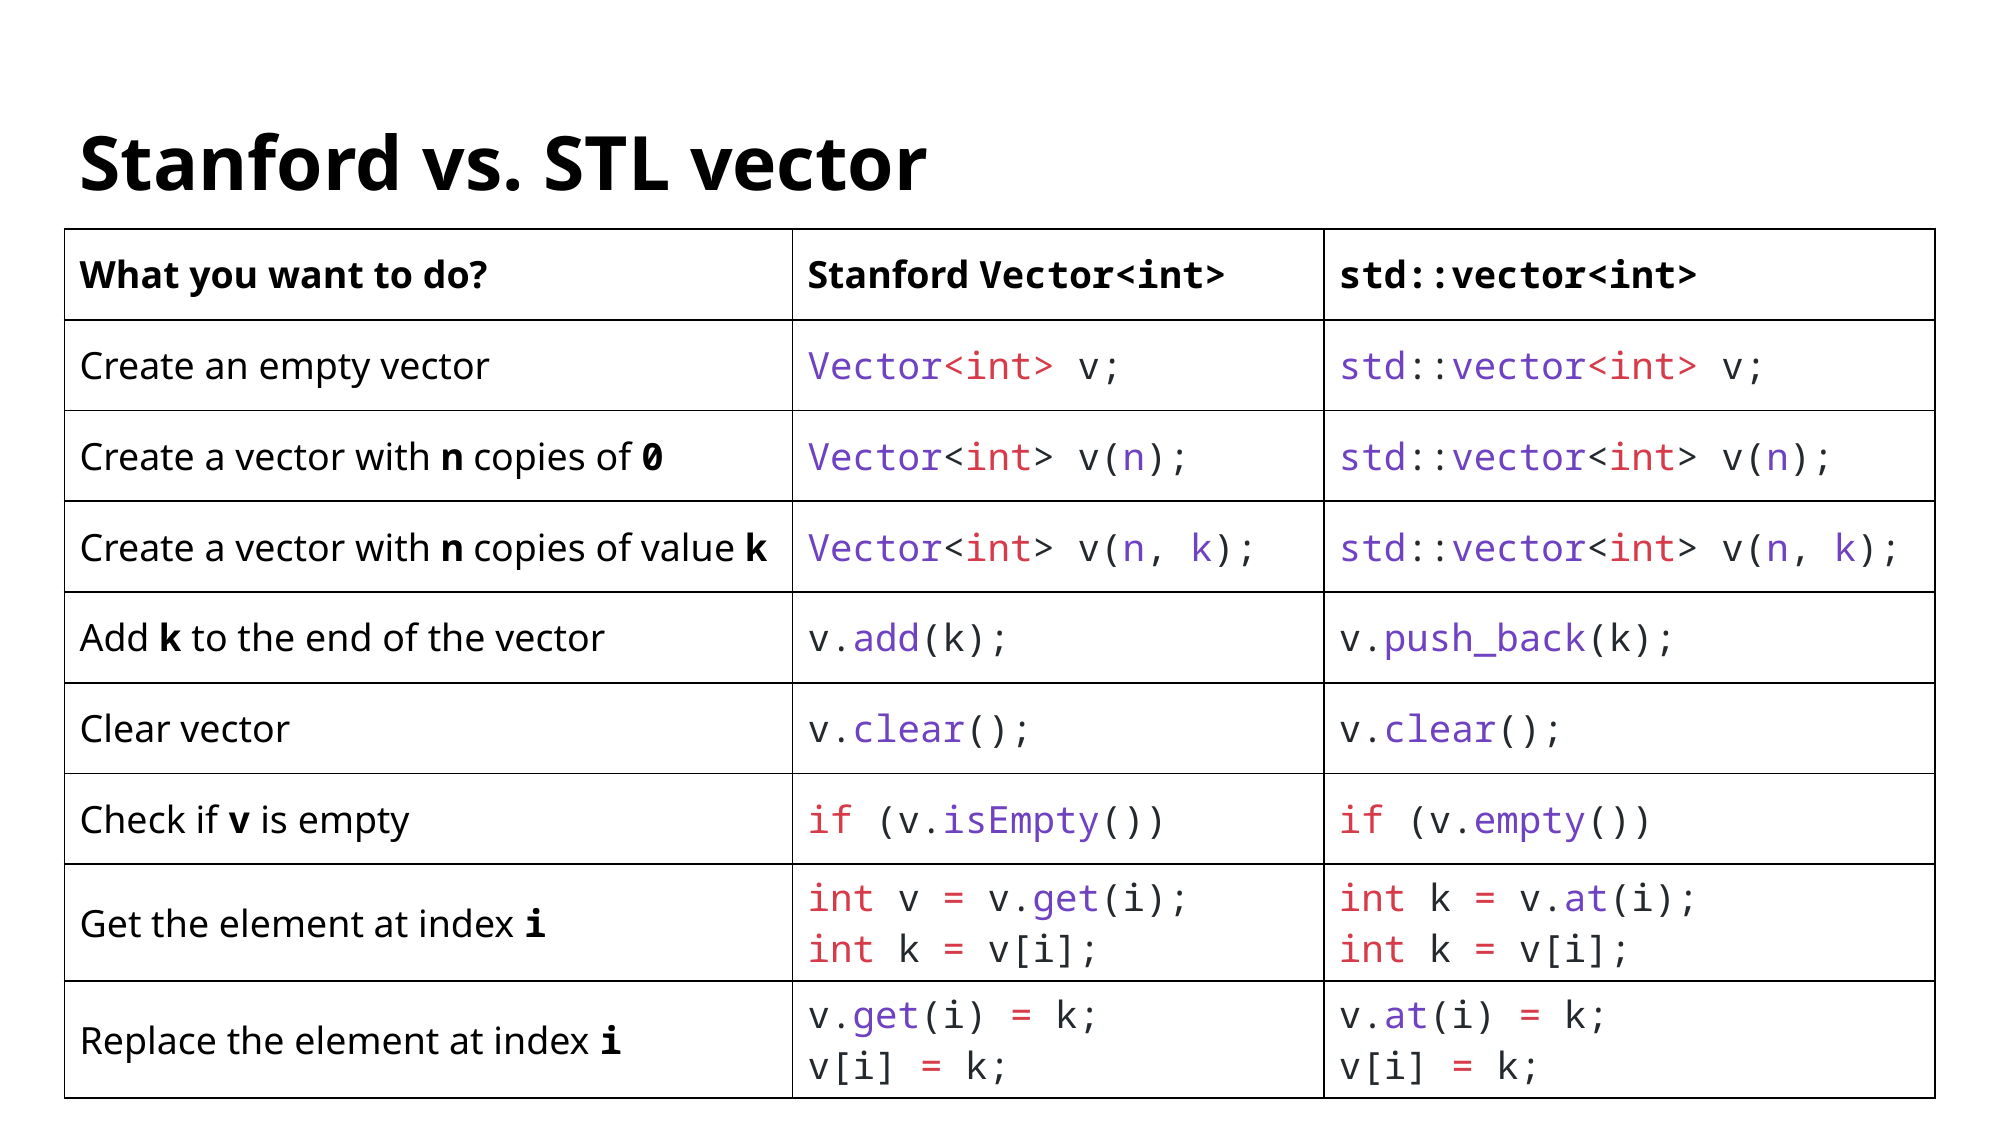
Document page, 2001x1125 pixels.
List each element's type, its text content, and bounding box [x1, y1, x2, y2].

table_cell Create an empty vector [65, 321, 792, 410]
table_cell std::vector<int> v(n, k); [1325, 502, 1934, 591]
table_cell int v = v.get(i); int k = v[i]; [793, 865, 1323, 980]
table_cell v.add(k); [793, 593, 1323, 682]
table_cell Get the element at index i [65, 865, 792, 980]
table_header Stanford Vector<int> [793, 230, 1323, 319]
table_cell Create a vector with n copies of 0 [65, 411, 792, 500]
table_cell v.get(i) = k; v[i] = k; [793, 982, 1323, 1097]
table_cell Vector<int> v; [793, 321, 1323, 410]
table_cell v.clear(); [1325, 684, 1934, 773]
table_cell v.push_back(k); [1325, 593, 1934, 682]
table_cell Clear vector [65, 684, 792, 773]
table_cell Vector<int> v(n, k); [793, 502, 1323, 591]
table_header std::vector<int> [1325, 230, 1934, 319]
table_cell v.clear(); [793, 684, 1323, 773]
table_cell Create a vector with n copies of value k [65, 502, 792, 591]
table_cell std::vector<int> v(n); [1325, 411, 1934, 500]
table_cell if (v.empty()) [1325, 774, 1934, 863]
table_cell std::vector<int> v; [1325, 321, 1934, 410]
table_cell Add k to the end of the vector [65, 593, 792, 682]
table_cell if (v.isEmpty()) [793, 774, 1323, 863]
table_cell Replace the element at index i [65, 982, 792, 1097]
title Stanford vs. STL vector [64, 103, 1936, 228]
table_header What you want to do? [65, 230, 792, 319]
table_cell v.at(i) = k; v[i] = k; [1325, 982, 1934, 1097]
table_cell Check if v is empty [65, 774, 792, 863]
table_cell int k = v.at(i); int k = v[i]; [1325, 865, 1934, 980]
table_cell Vector<int> v(n); [793, 411, 1323, 500]
